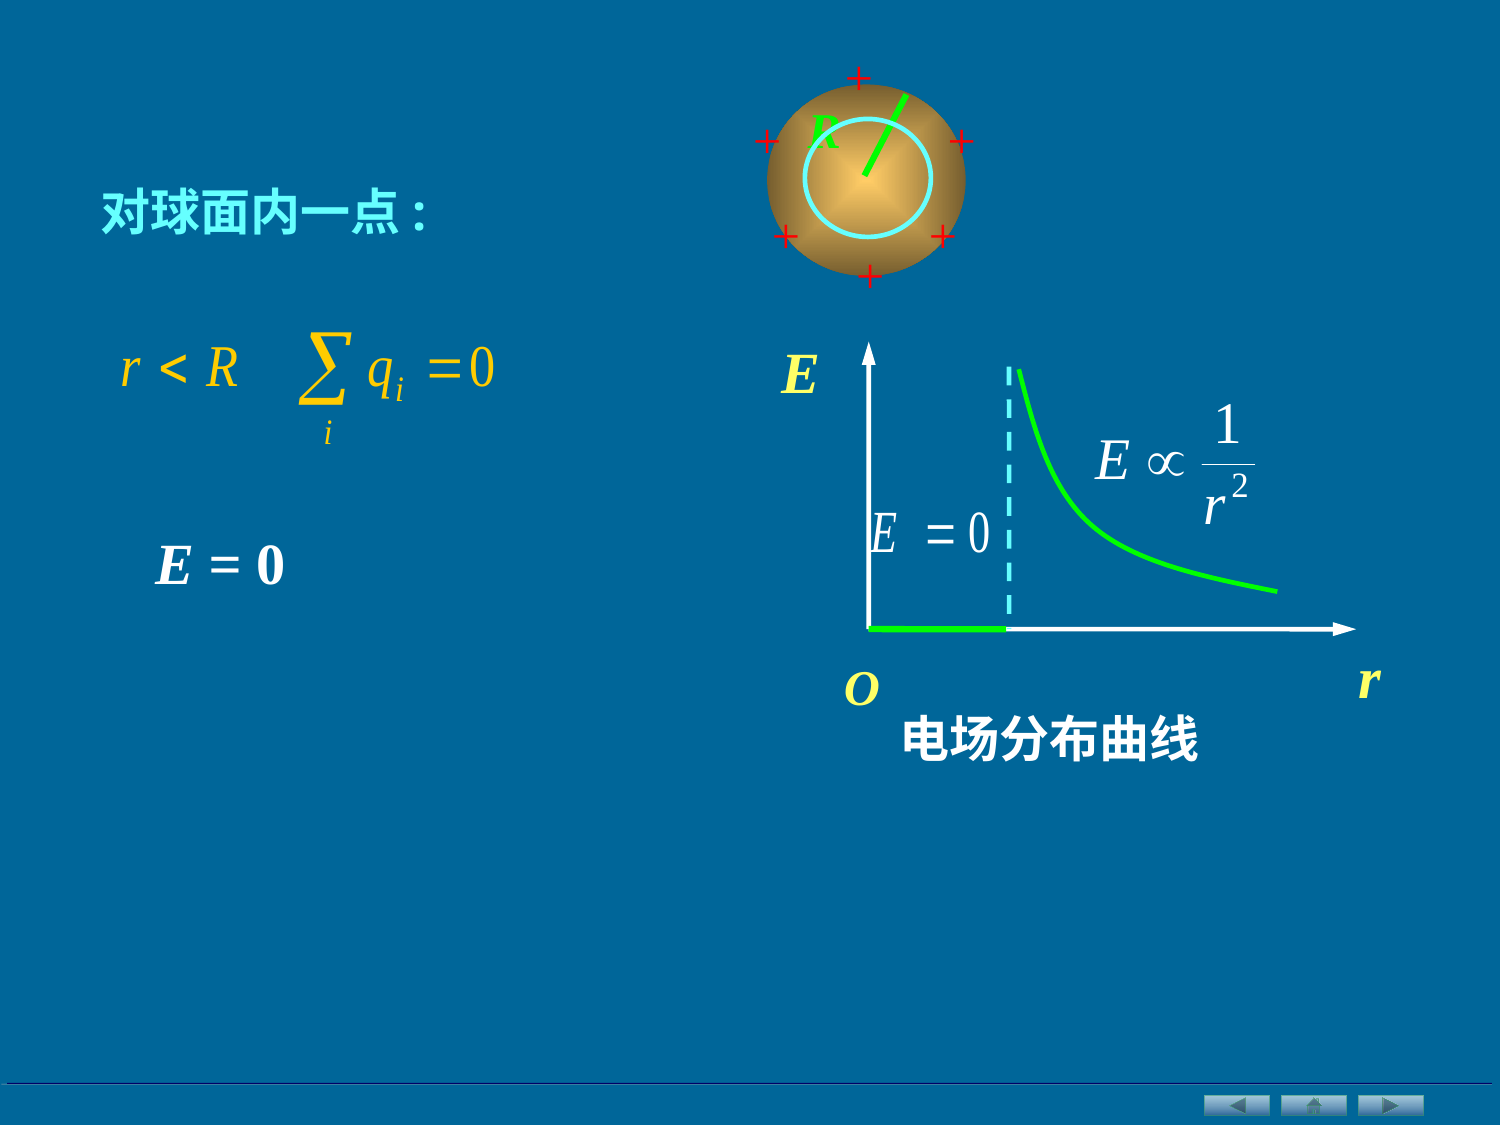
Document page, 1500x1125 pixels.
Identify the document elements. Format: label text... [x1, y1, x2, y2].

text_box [765, 327, 1419, 724]
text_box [737, 38, 992, 312]
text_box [865, 505, 999, 558]
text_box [1090, 392, 1260, 529]
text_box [116, 329, 501, 449]
text_box 电场分布曲线 [884, 732, 1294, 775]
text_box 对球面内一点: [85, 172, 573, 248]
text_box E = 0 [140, 518, 301, 604]
